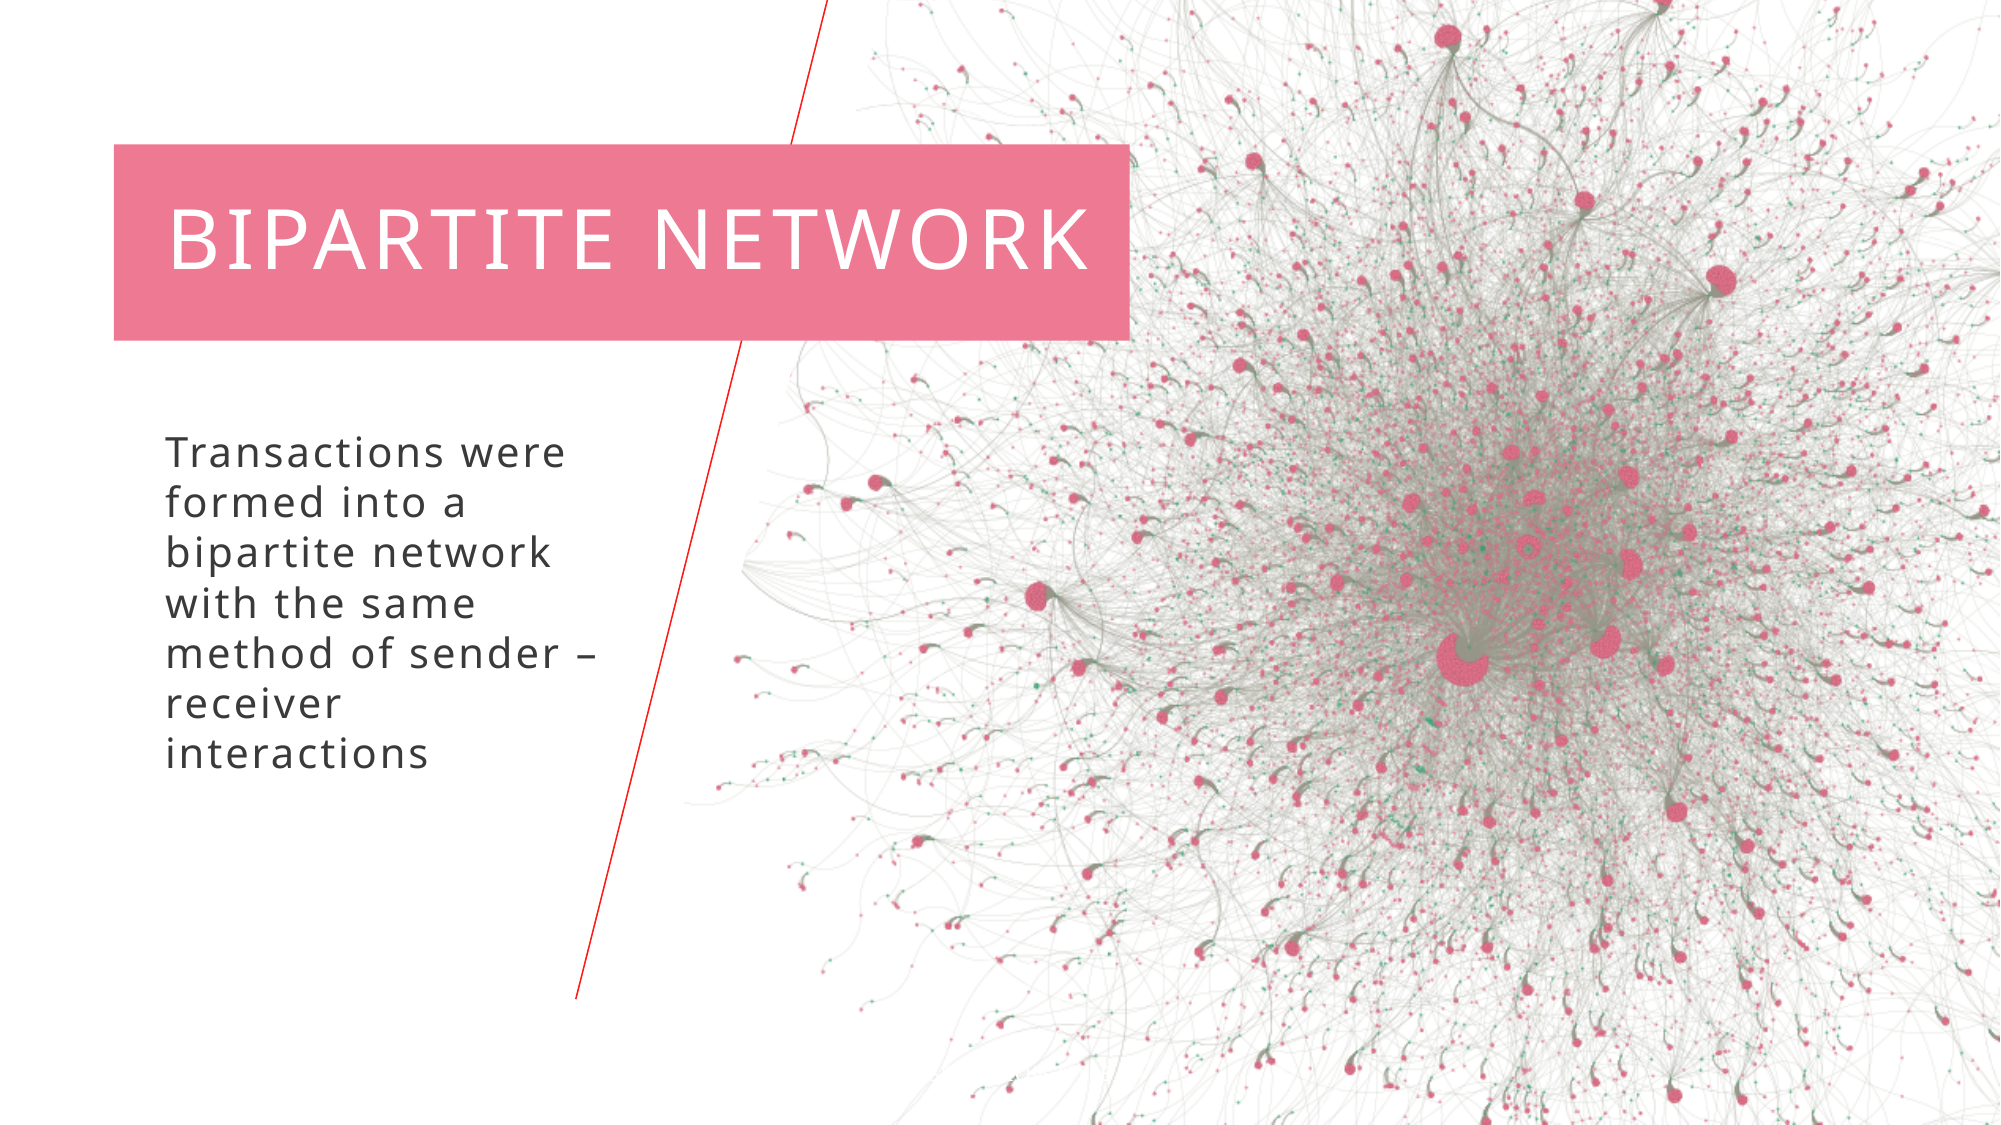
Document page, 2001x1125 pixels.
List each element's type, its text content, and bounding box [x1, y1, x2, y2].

title Bipartite Network [113, 144, 603, 341]
subtitle Transactions were formed into a bipartite network with the same method of sender – receiver interactions [150, 418, 603, 1000]
picture [603, 0, 2000, 1125]
